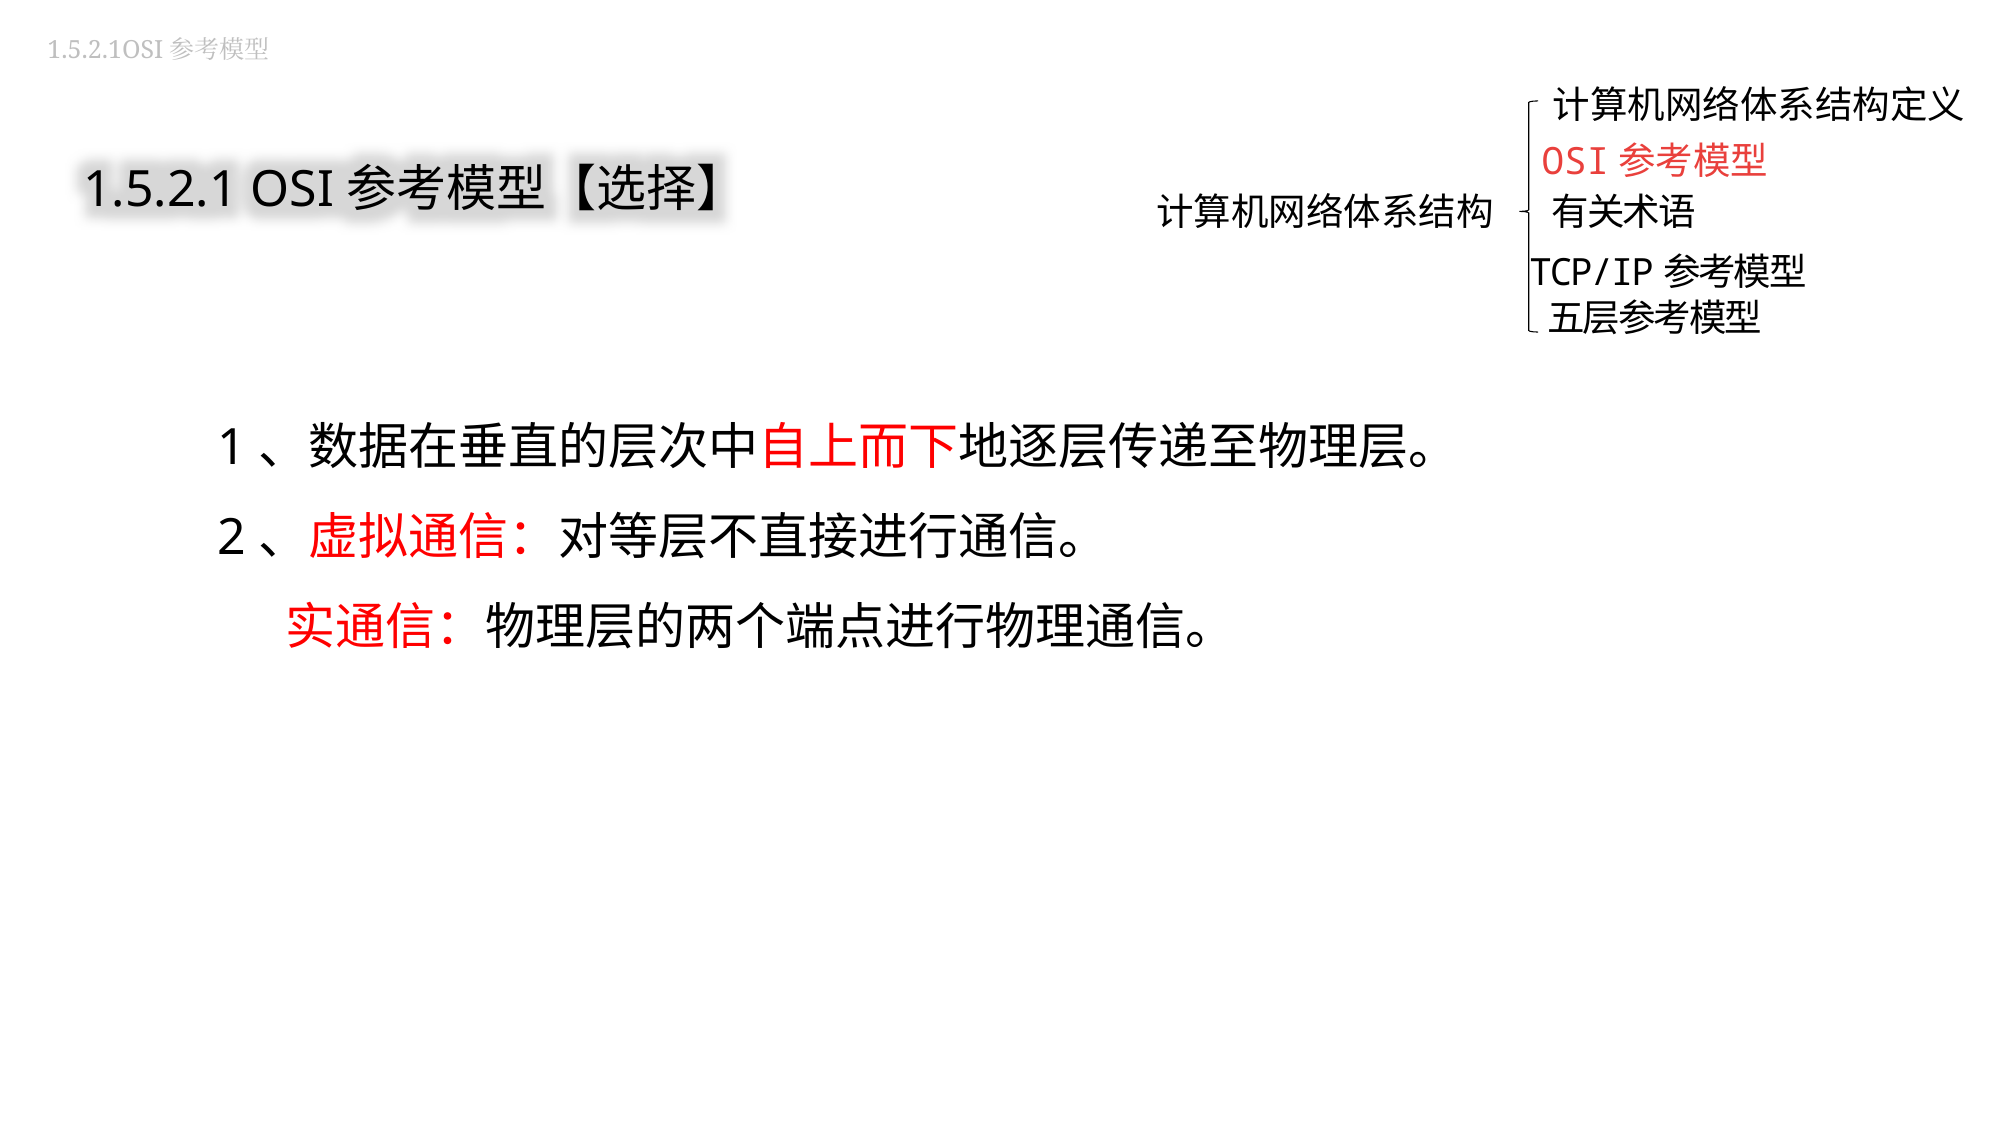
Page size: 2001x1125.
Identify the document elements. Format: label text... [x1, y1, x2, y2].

text_box 1、数据在垂直的层次中自上而下地逐层传递至物理层。 2、虚拟通信：对等层不直接进行通信。 实通信：物理层的两个端点进行物理通信。 [202, 377, 1648, 662]
text_box 1.5.2.1OSI参考模型 [32, 26, 413, 71]
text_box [1141, 100, 1864, 347]
text_box 计算机网络体系结构定义 [1538, 73, 1987, 134]
text_box 1.5.2.1 OSI参考模型【选择】 [65, 93, 966, 250]
